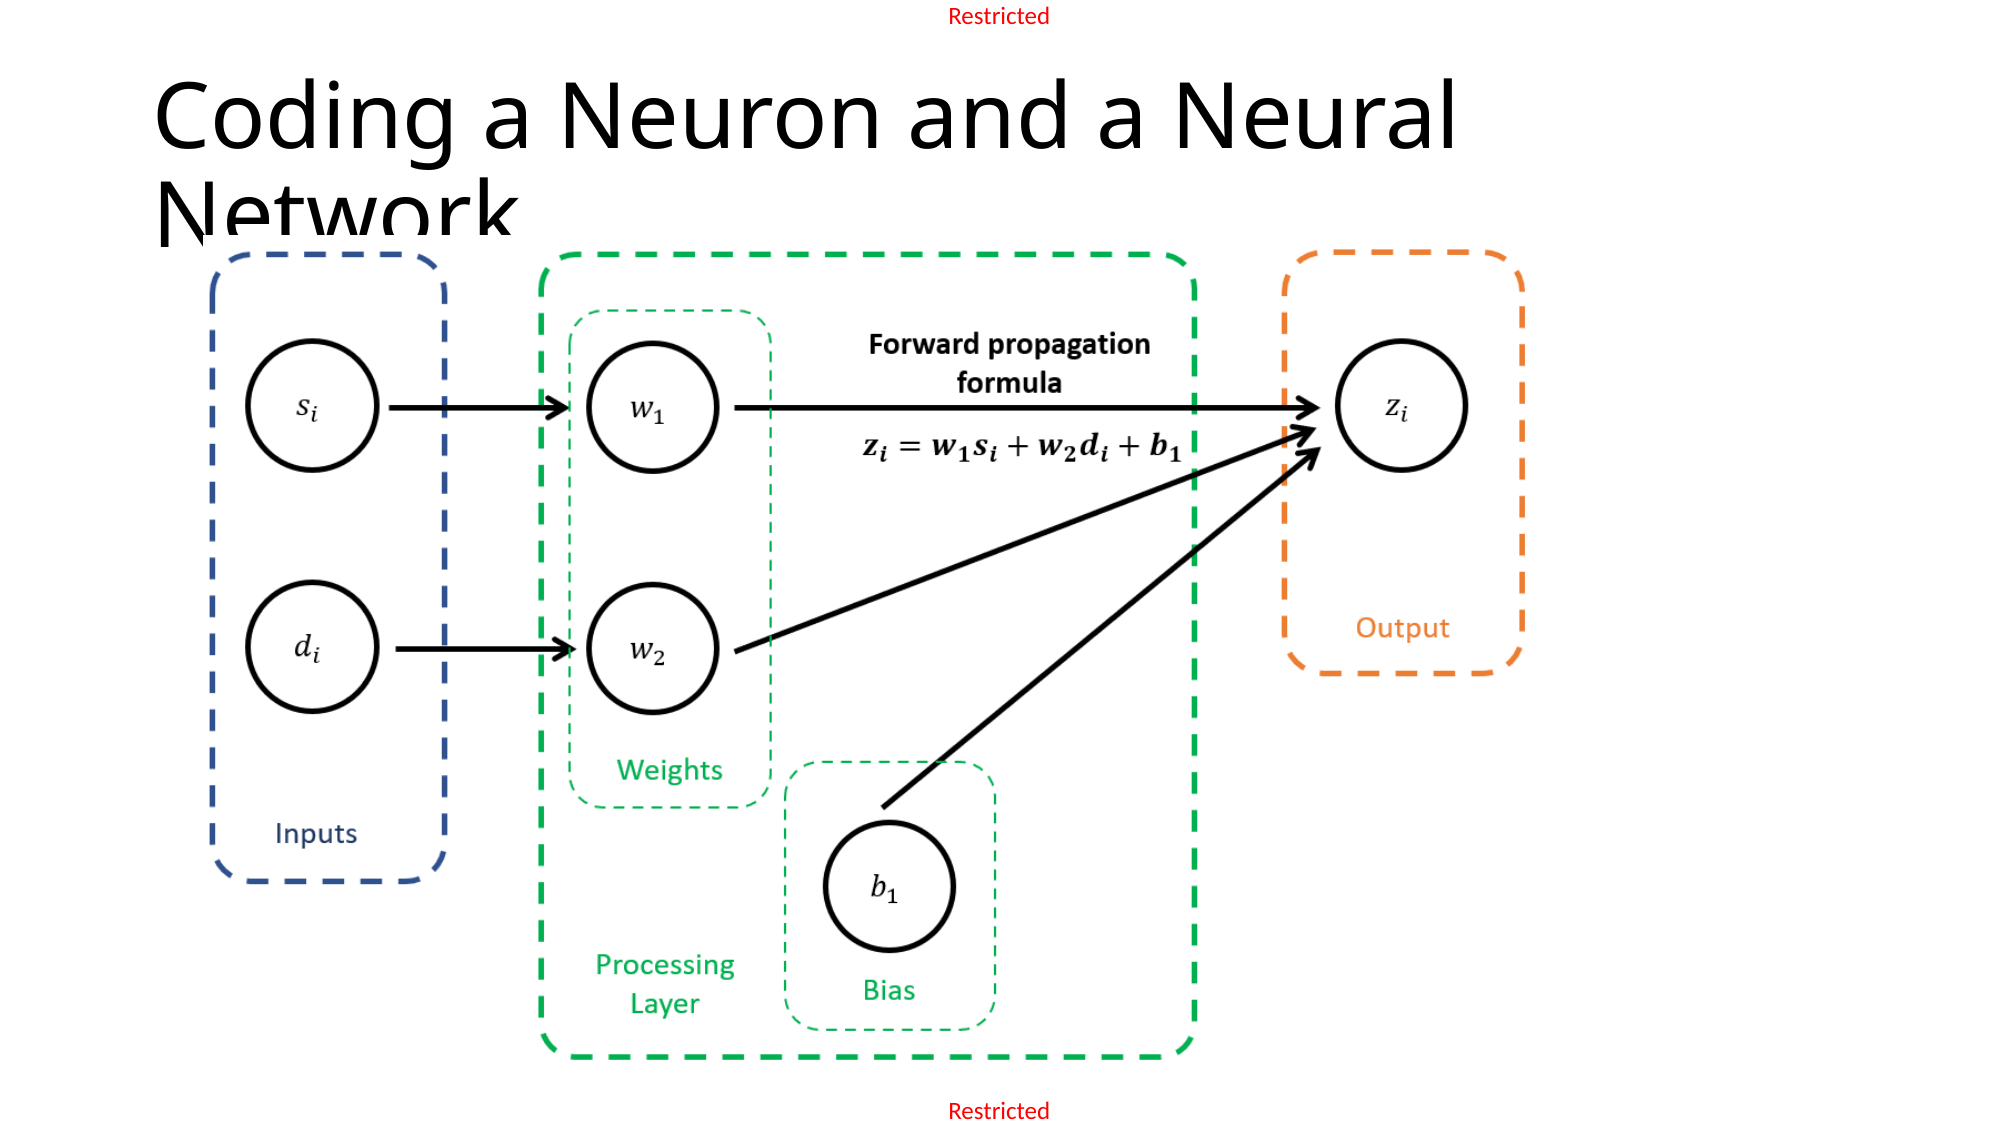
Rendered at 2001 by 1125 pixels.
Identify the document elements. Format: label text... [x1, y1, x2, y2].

title Coding a Neuron and a Neural Network [137, 59, 1863, 278]
picture [203, 235, 1535, 1091]
